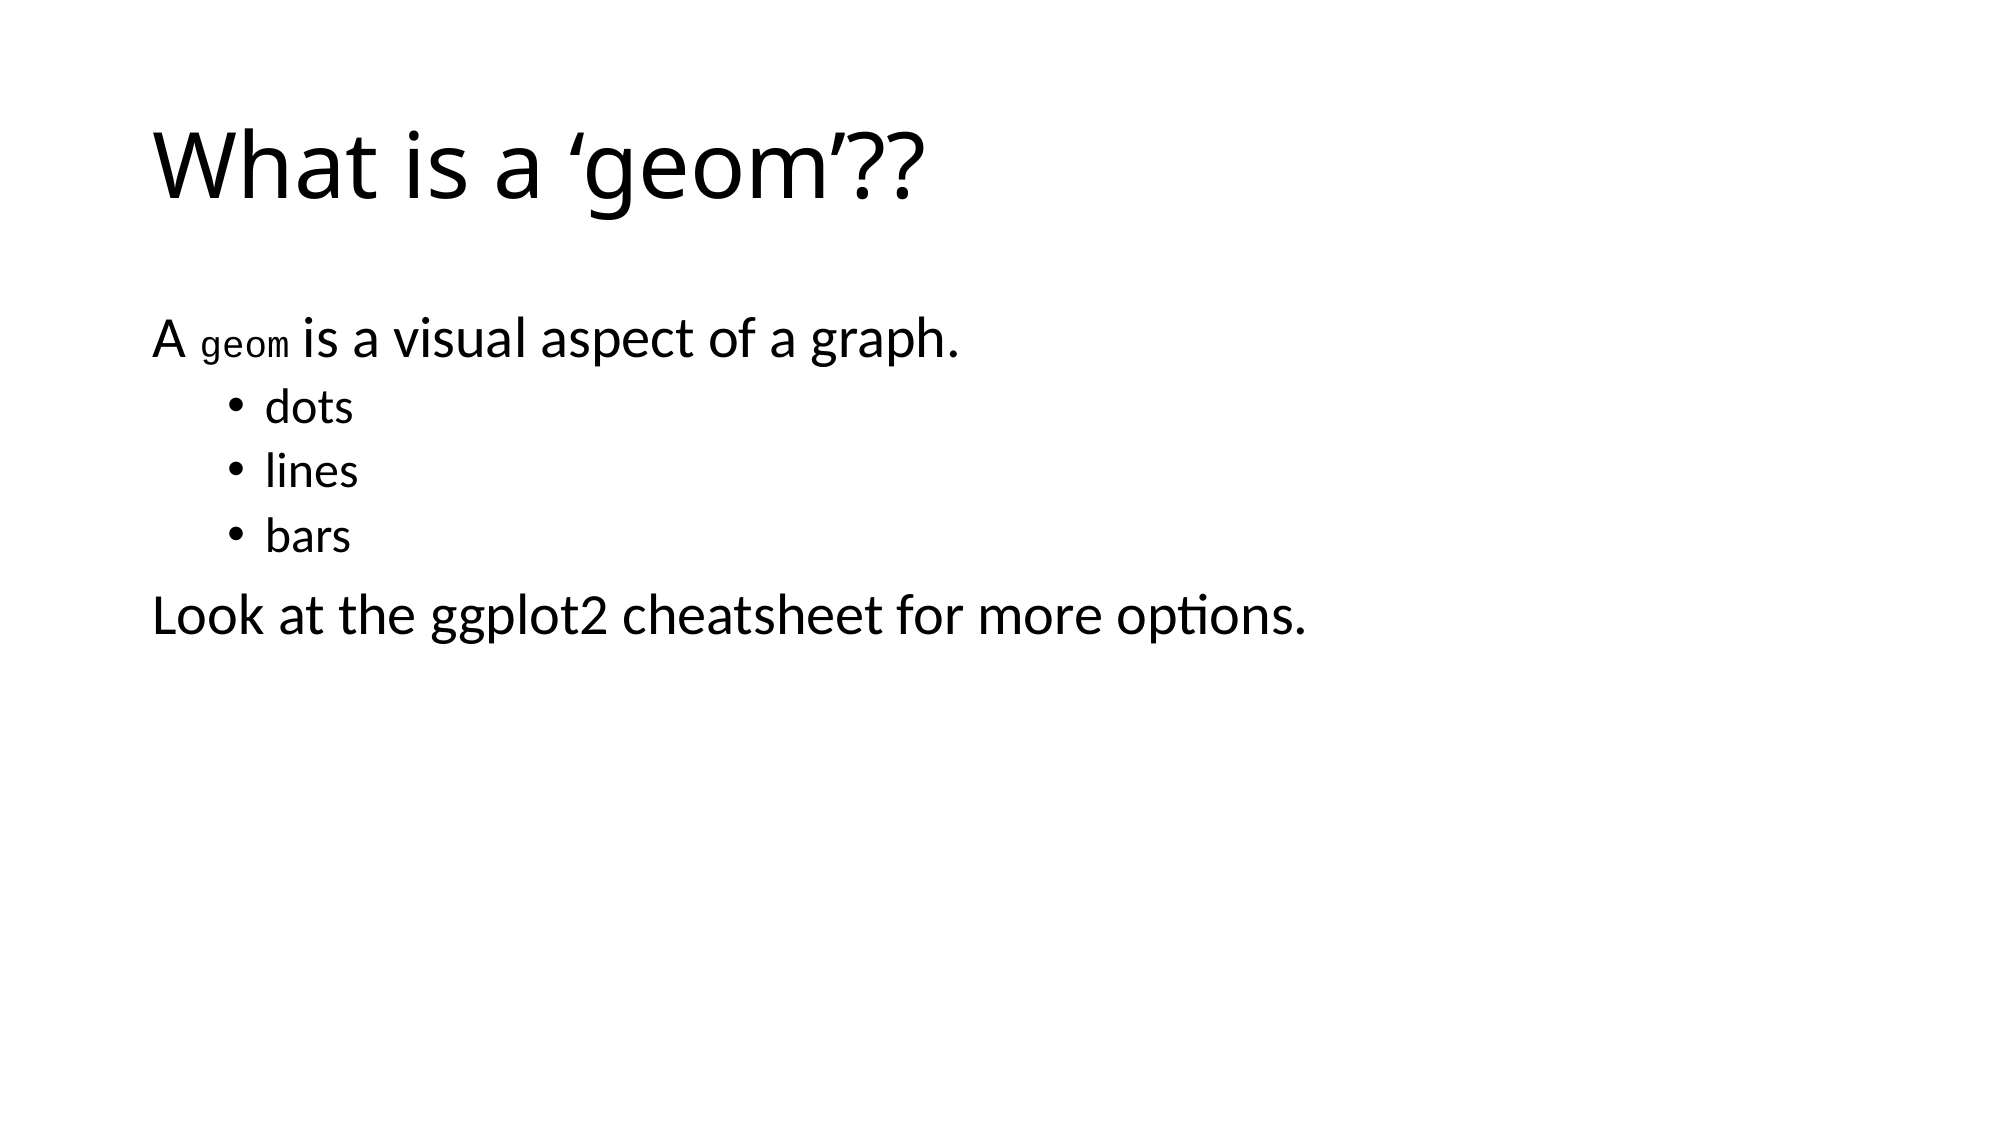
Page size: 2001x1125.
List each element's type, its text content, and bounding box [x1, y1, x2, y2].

title What is a ‘geom’?? [137, 59, 1863, 278]
list A geom is a visual aspect of a graph. dots lines bars Look at the ggplot2 cheatsheet for more options. [137, 299, 1863, 1014]
